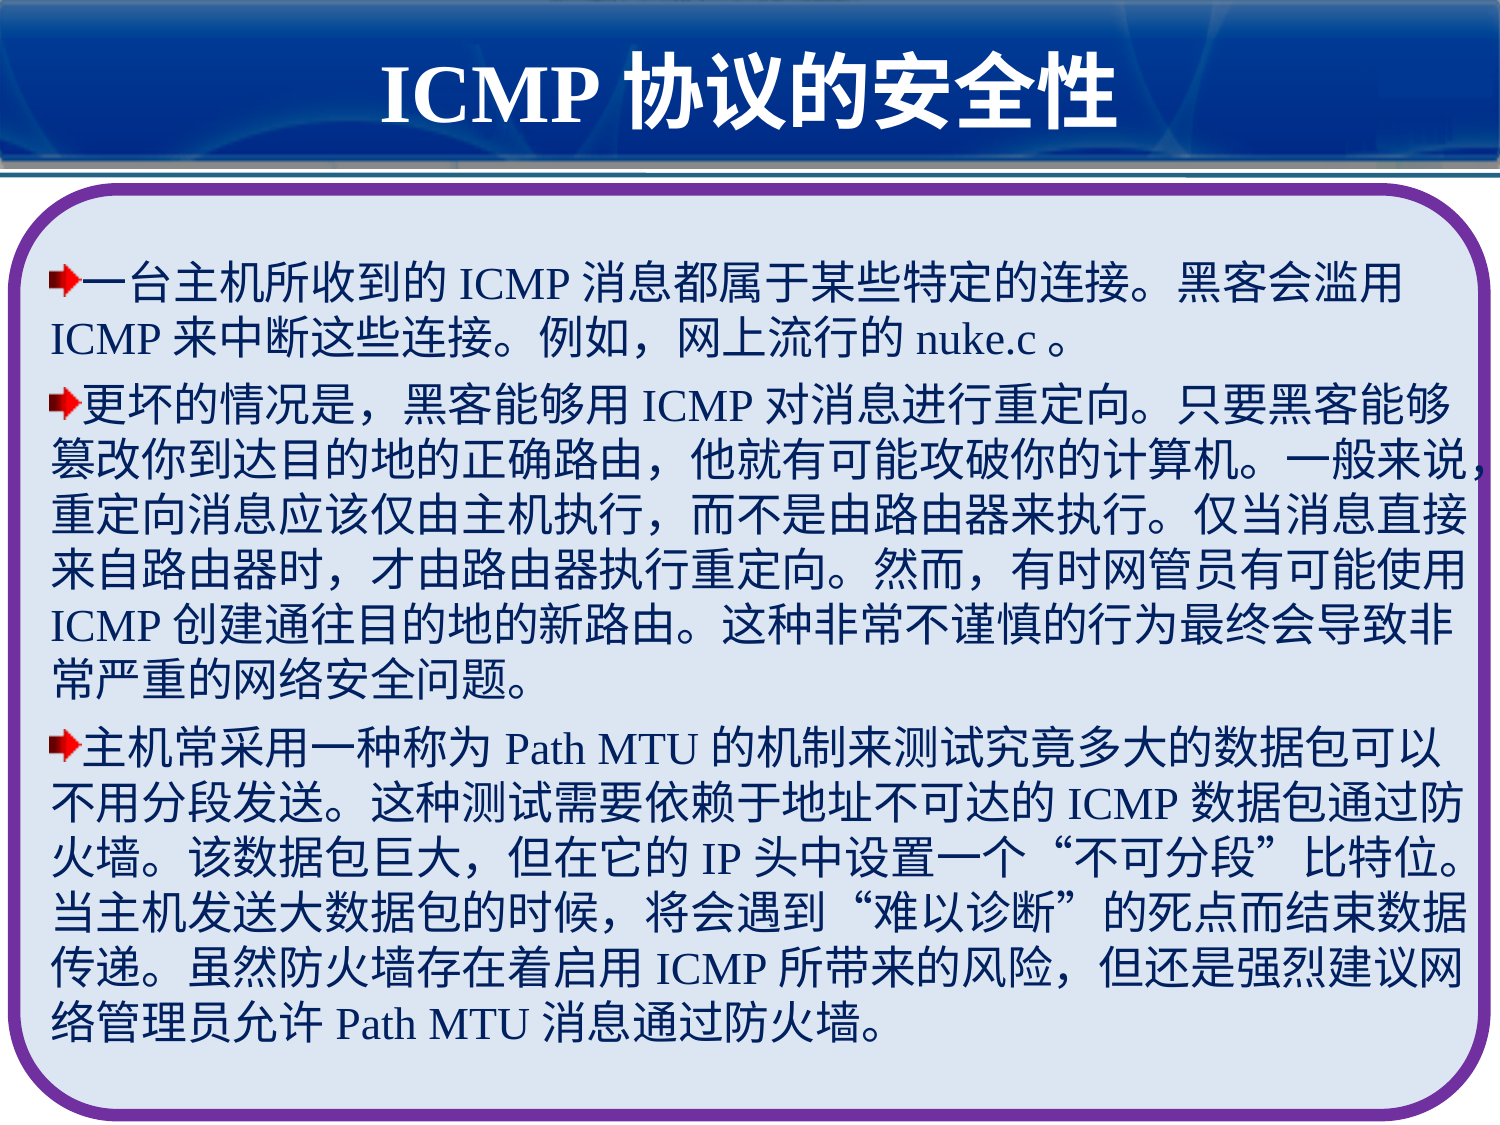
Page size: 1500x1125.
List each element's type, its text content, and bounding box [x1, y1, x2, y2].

text_box ICMP协议的安全性 [0, 0, 1500, 184]
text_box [13, 189, 1500, 1116]
